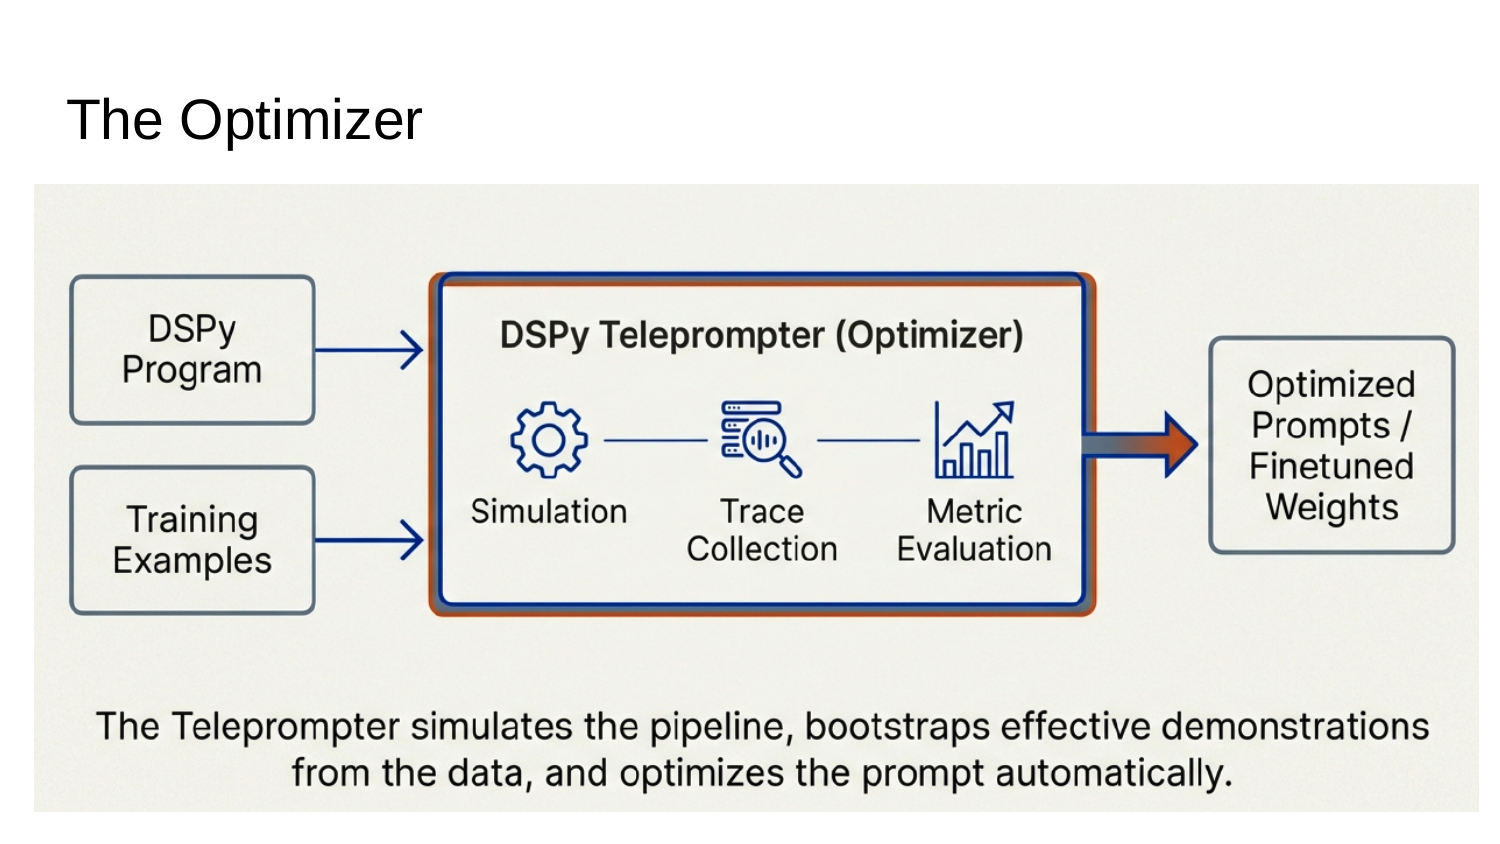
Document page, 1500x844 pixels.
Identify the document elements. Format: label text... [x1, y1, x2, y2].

title The Optimizer [51, 72, 1449, 167]
picture [34, 184, 1479, 812]
